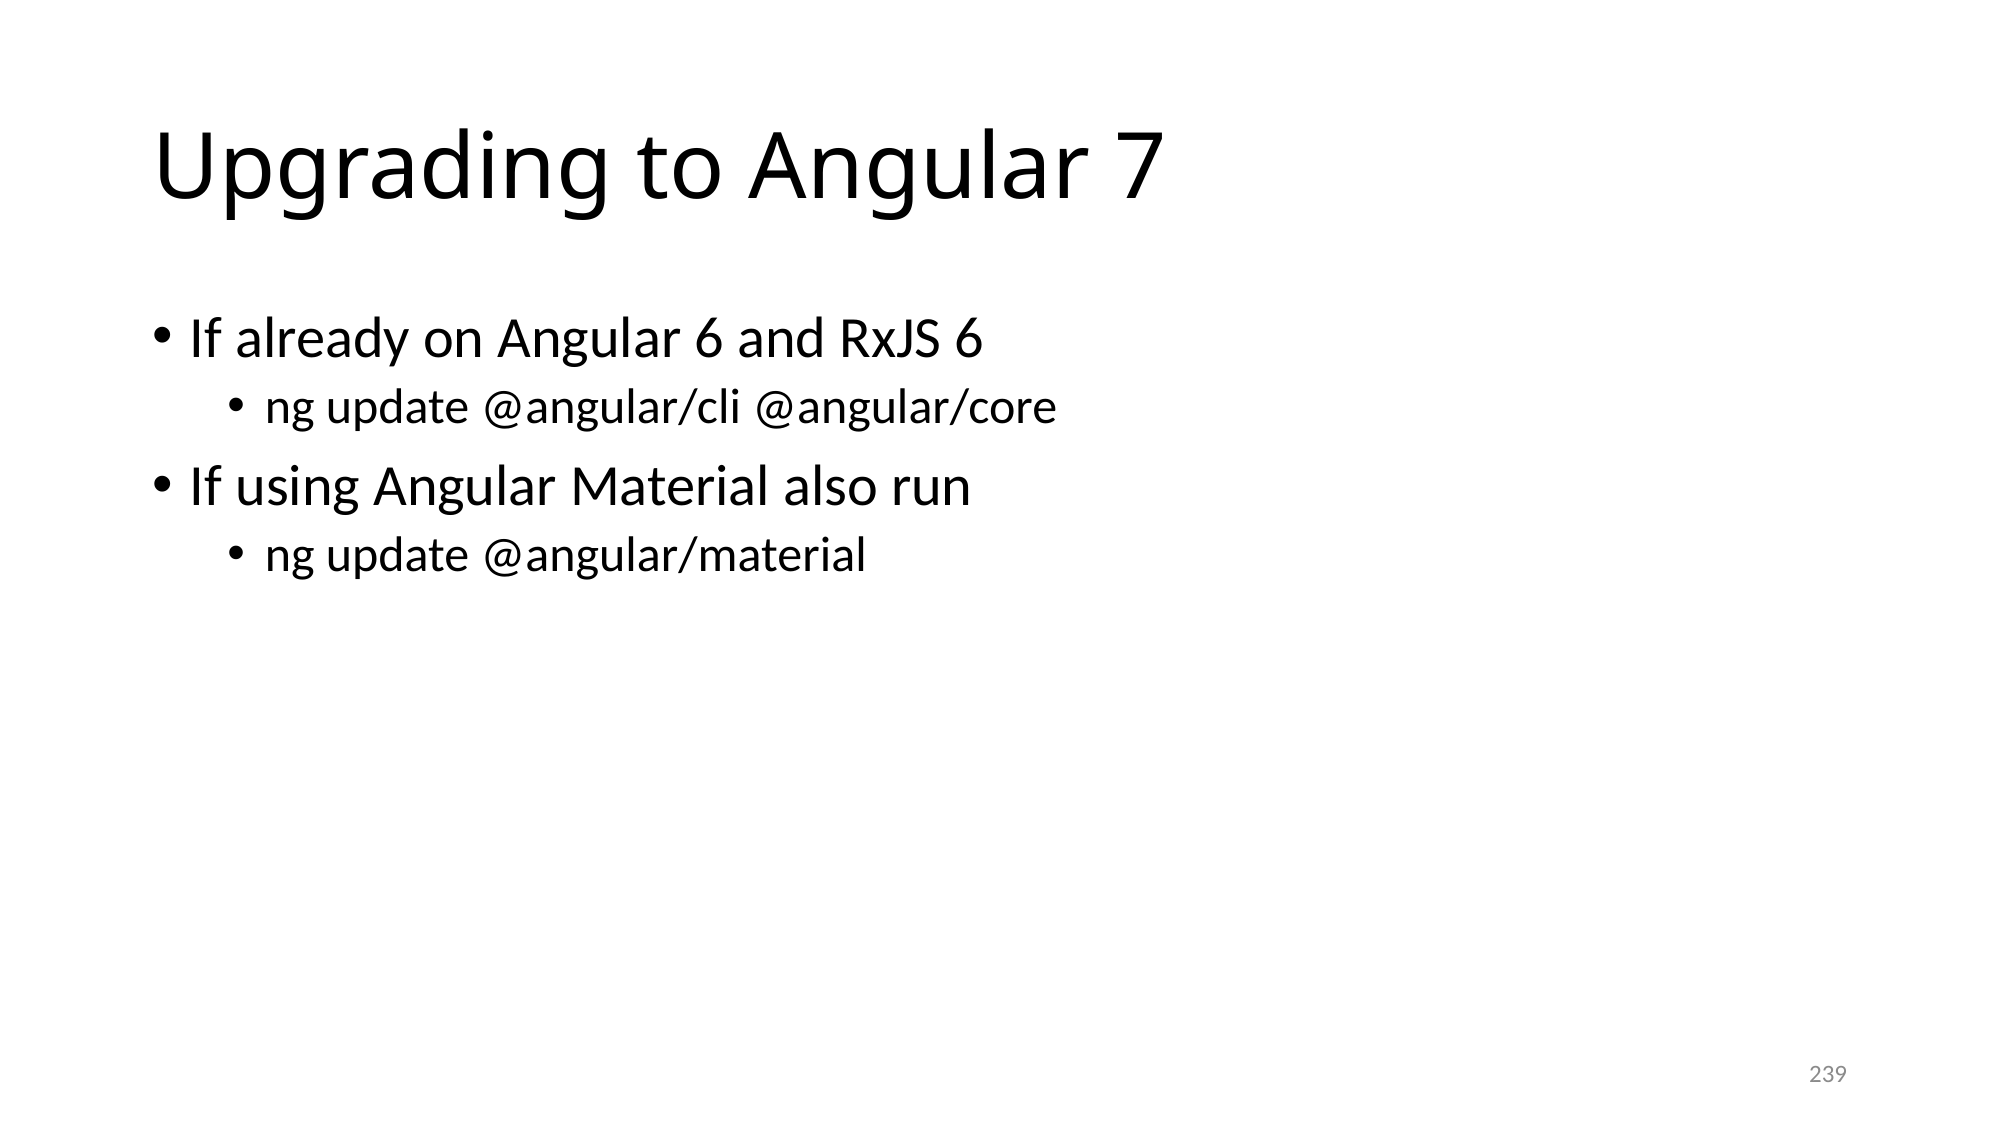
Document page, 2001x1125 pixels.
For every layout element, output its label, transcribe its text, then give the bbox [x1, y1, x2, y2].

list If already on Angular 6 and RxJS 6 ng update @angular/cli @angular/core If using Angular Material also run ng update @angular/material [137, 299, 1863, 1014]
title Upgrading to Angular 7 [137, 59, 1863, 278]
slide_number 239 [1412, 1042, 1863, 1103]
